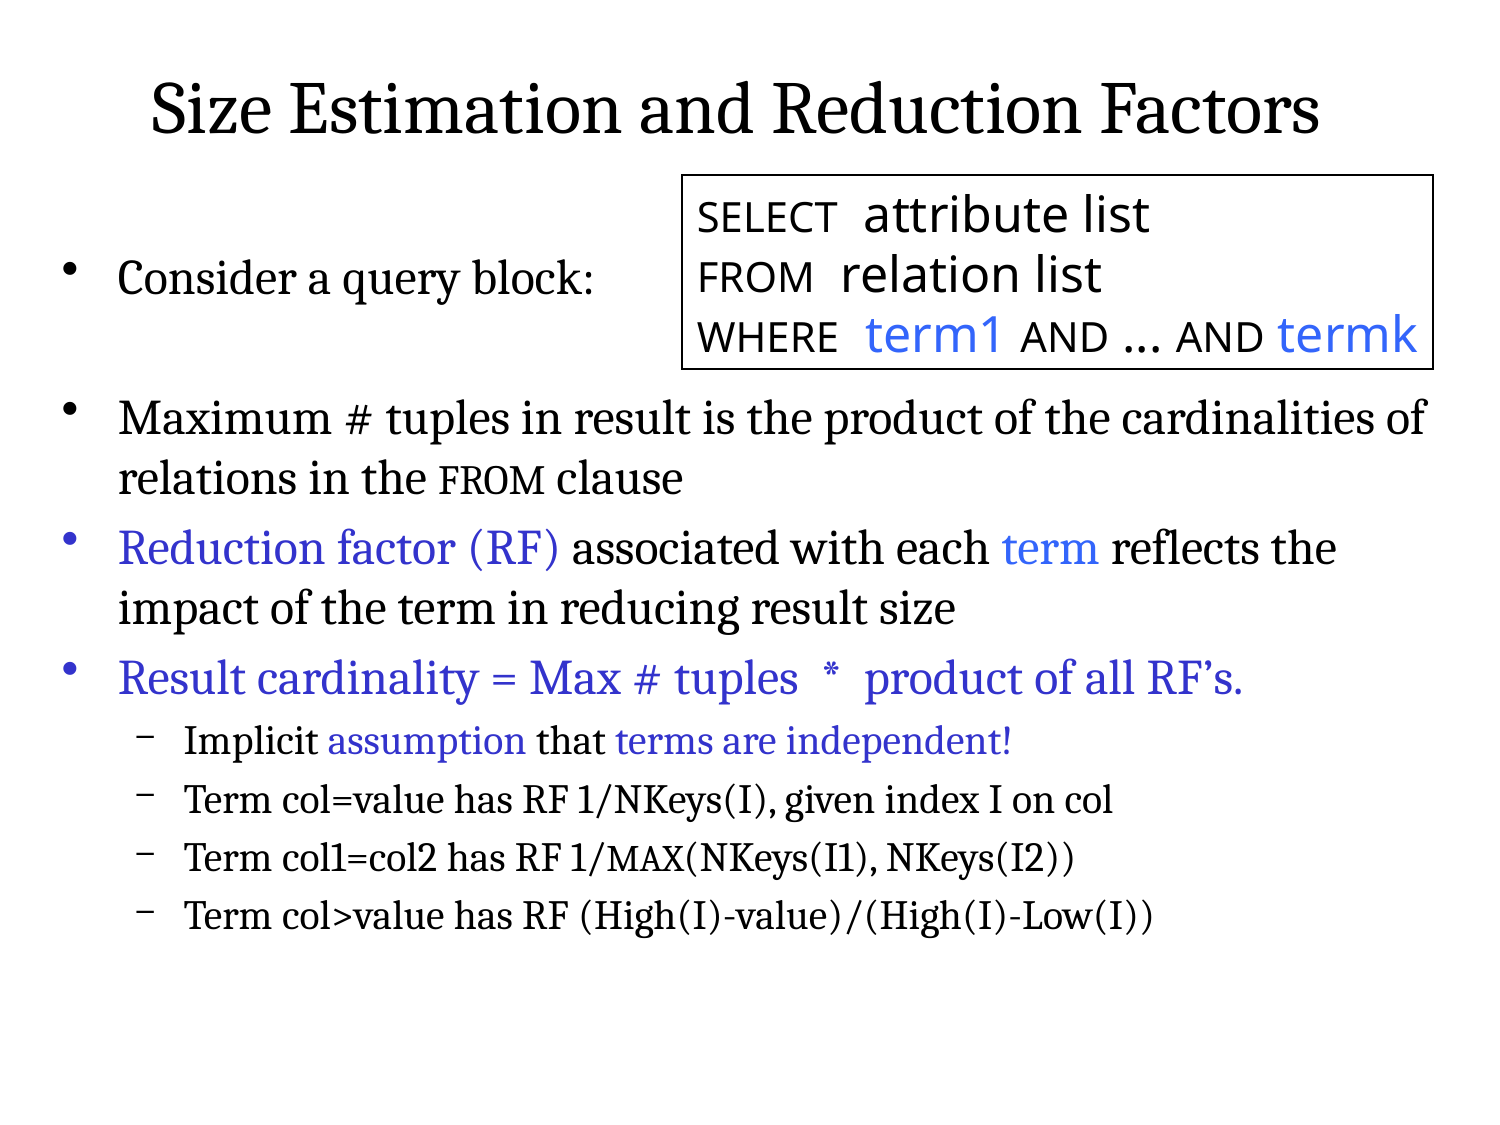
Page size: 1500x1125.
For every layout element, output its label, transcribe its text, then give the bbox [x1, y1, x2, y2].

text_box SELECT attribute list FROM relation list WHERE term1 AND ... AND termk [682, 174, 1434, 370]
title Size Estimation and Reduction Factors [0, 12, 1476, 194]
list Consider a query block: Maximum # tuples in result is the product of the cardinalities of relations in the FROM clause Reduction factor (RF) associated with each term reflects the impact of the term in reducing result size Result cardinality = Max # tuples * product of all RF’s. Implicit assumption that terms are independent! Term col=value has RF 1/NKeys(I), given index I on col Term col1=col2 has RF 1/MAX(NKeys(I1), NKeys(I2)) Term col>value has RF (High(I)-value)/(High(I)-Low(I)) [46, 237, 1463, 1026]
